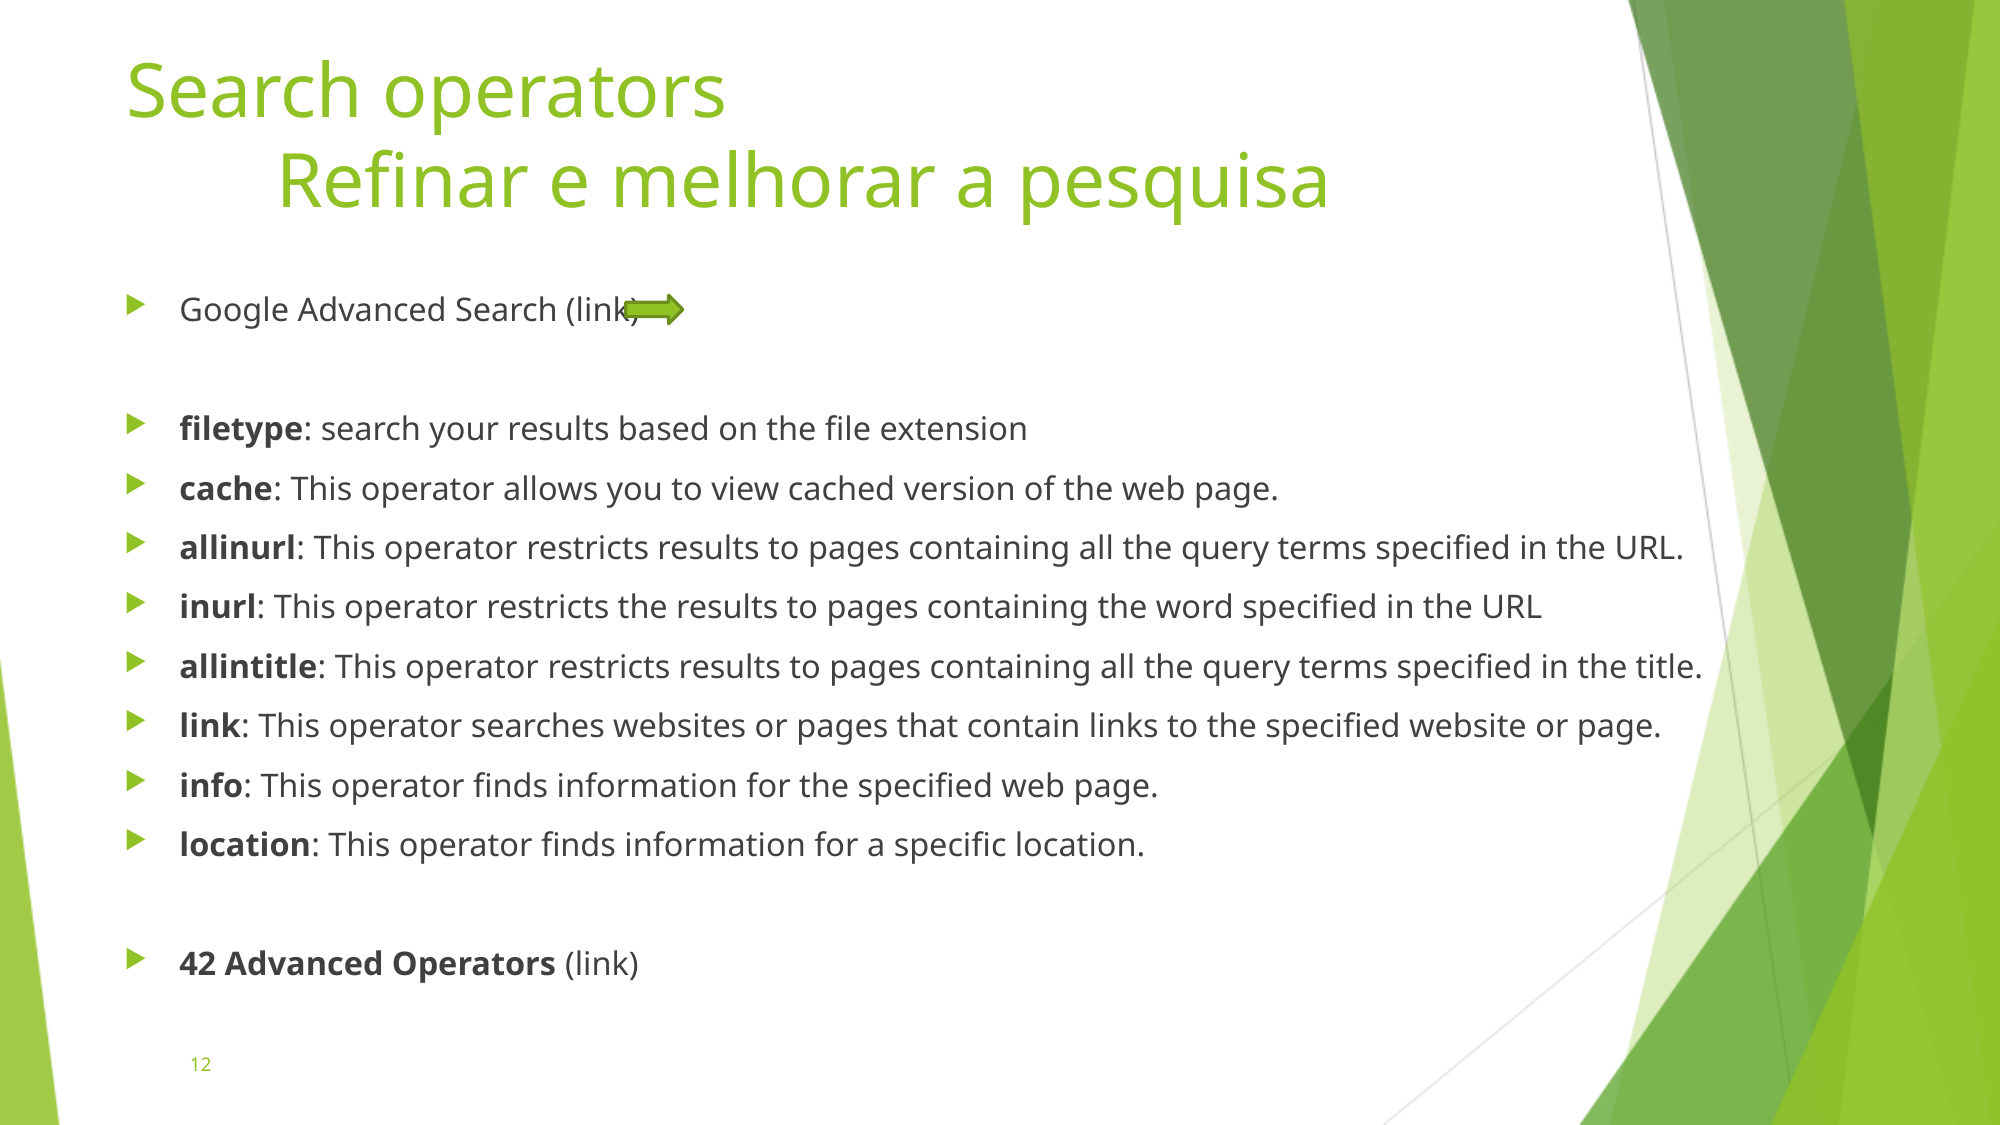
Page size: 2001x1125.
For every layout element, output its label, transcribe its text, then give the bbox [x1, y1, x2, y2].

picture [0, 0, 110, 1125]
text_box 12 [114, 1035, 227, 1095]
title Search operators Refinar e melhorar a pesquisa [111, 34, 1779, 252]
picture [1351, 0, 2000, 1125]
list Google Advanced Search (link) filetype: search your results based on the file extension cache: This operator allows you to view cached version of the web page. allinurl: This operator restricts results to pages containing all the query terms specified in the URL. inurl: This operator restricts the results to pages containing the word specified in the URL allintitle: This operator restricts results to pages containing all the query terms specified in the title. link: This operator searches websites or pages that contain links to the specified website or page. info: This operator finds information for the specified web page. location: This operator finds information for a specific location. 42 Advanced Operators (link) [109, 281, 1779, 992]
text_box [624, 293, 684, 326]
